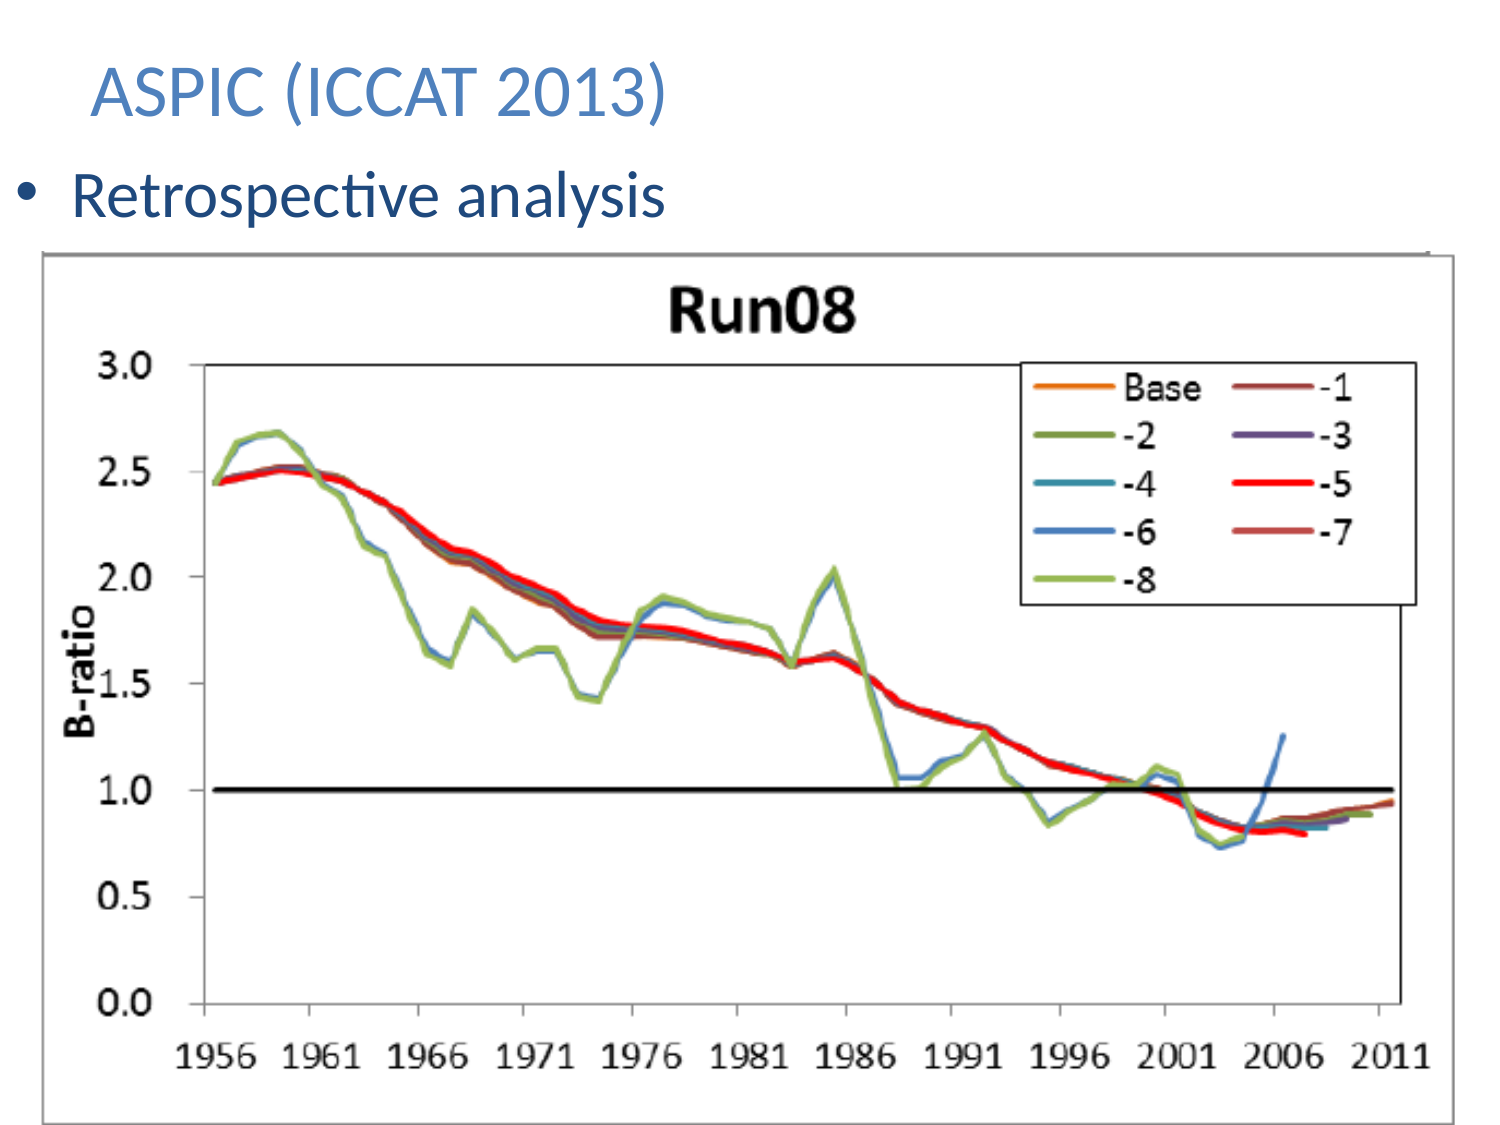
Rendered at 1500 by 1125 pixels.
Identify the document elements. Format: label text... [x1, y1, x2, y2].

title ASPIC (ICCAT 2013) [75, 30, 1425, 143]
picture [37, 251, 1455, 1125]
list Retrospective analysis [0, 143, 1500, 1090]
